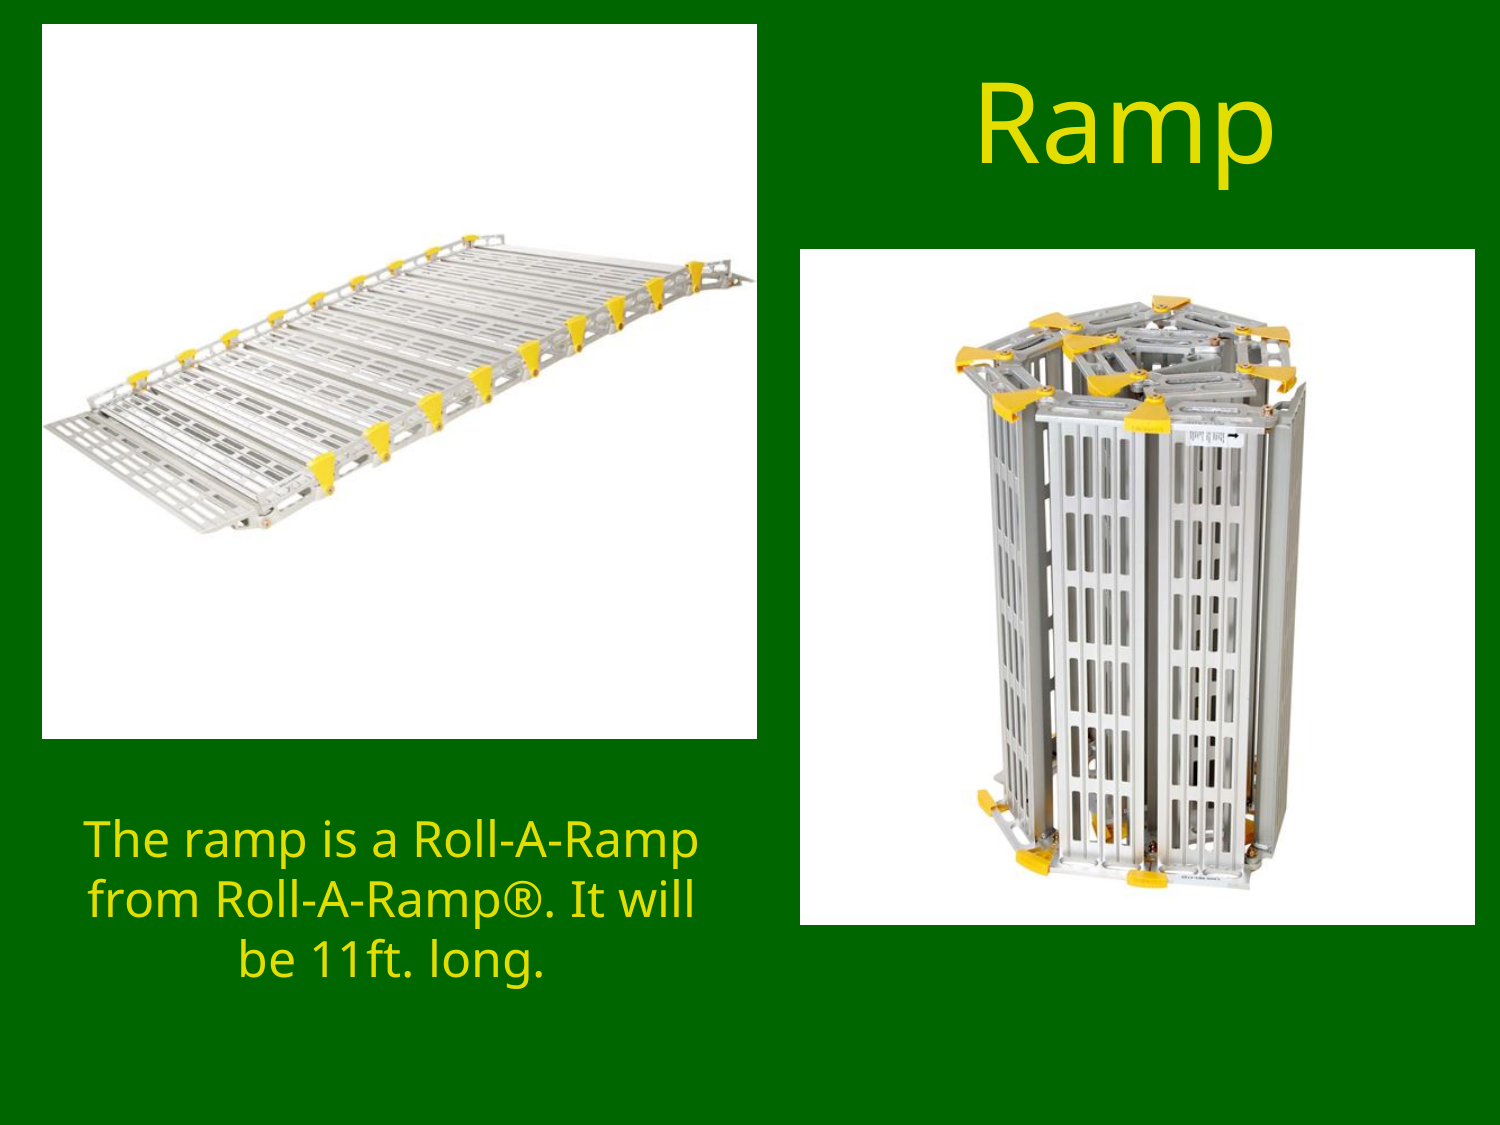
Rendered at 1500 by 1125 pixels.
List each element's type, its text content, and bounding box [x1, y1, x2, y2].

picture [42, 24, 757, 739]
picture [799, 249, 1476, 926]
title Ramp [837, 24, 1413, 213]
text_box The ramp is a Roll-A-Ramp from Roll-A-Ramp®. It will be 11ft. long. [60, 799, 724, 995]
